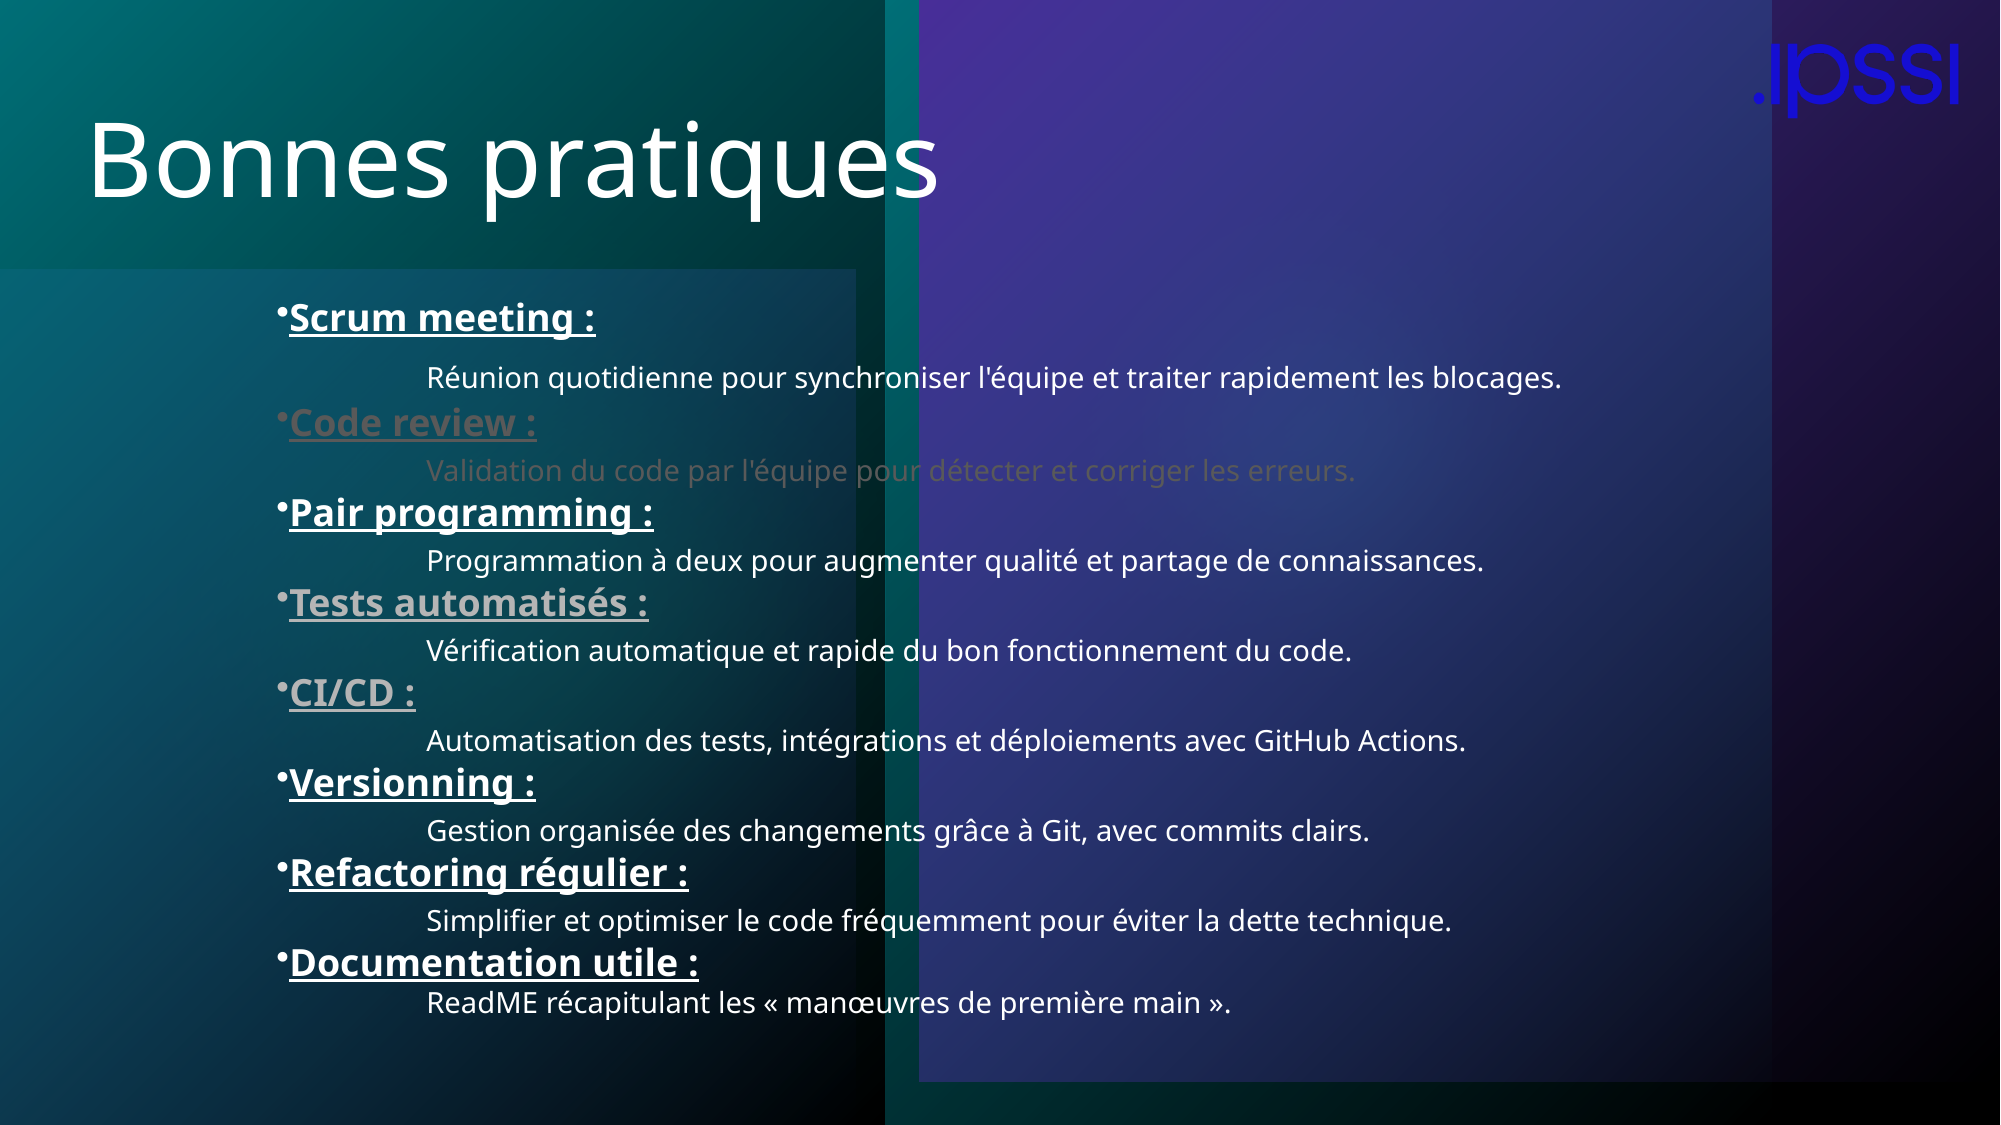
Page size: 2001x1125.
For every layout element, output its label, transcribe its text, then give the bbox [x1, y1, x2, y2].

text_box Scrum meeting : Réunion quotidienne pour synchroniser l'équipe et traiter rapidement les blocages. Code review : Validation du code par l'équipe pour détecter et corriger les erreurs. Pair programming : Programmation à deux pour augmenter qualité et partage de connaissances. Tests automatisés : Vérification automatique et rapide du bon fonctionnement du code. CI/CD : Automatisation des tests, intégrations et déploiements avec GitHub Actions. Versionning : Gestion organisée des changements grâce à Git, avec commits clairs. Refactoring régulier : Simplifier et optimiser le code fréquemment pour éviter la dette technique. Documentation utile : ReadME récapitulant les « manœuvres de première main ». [261, 286, 1578, 1062]
text_box Bonnes pratiques [1, 100, 1027, 303]
picture [1712, 1, 1999, 159]
